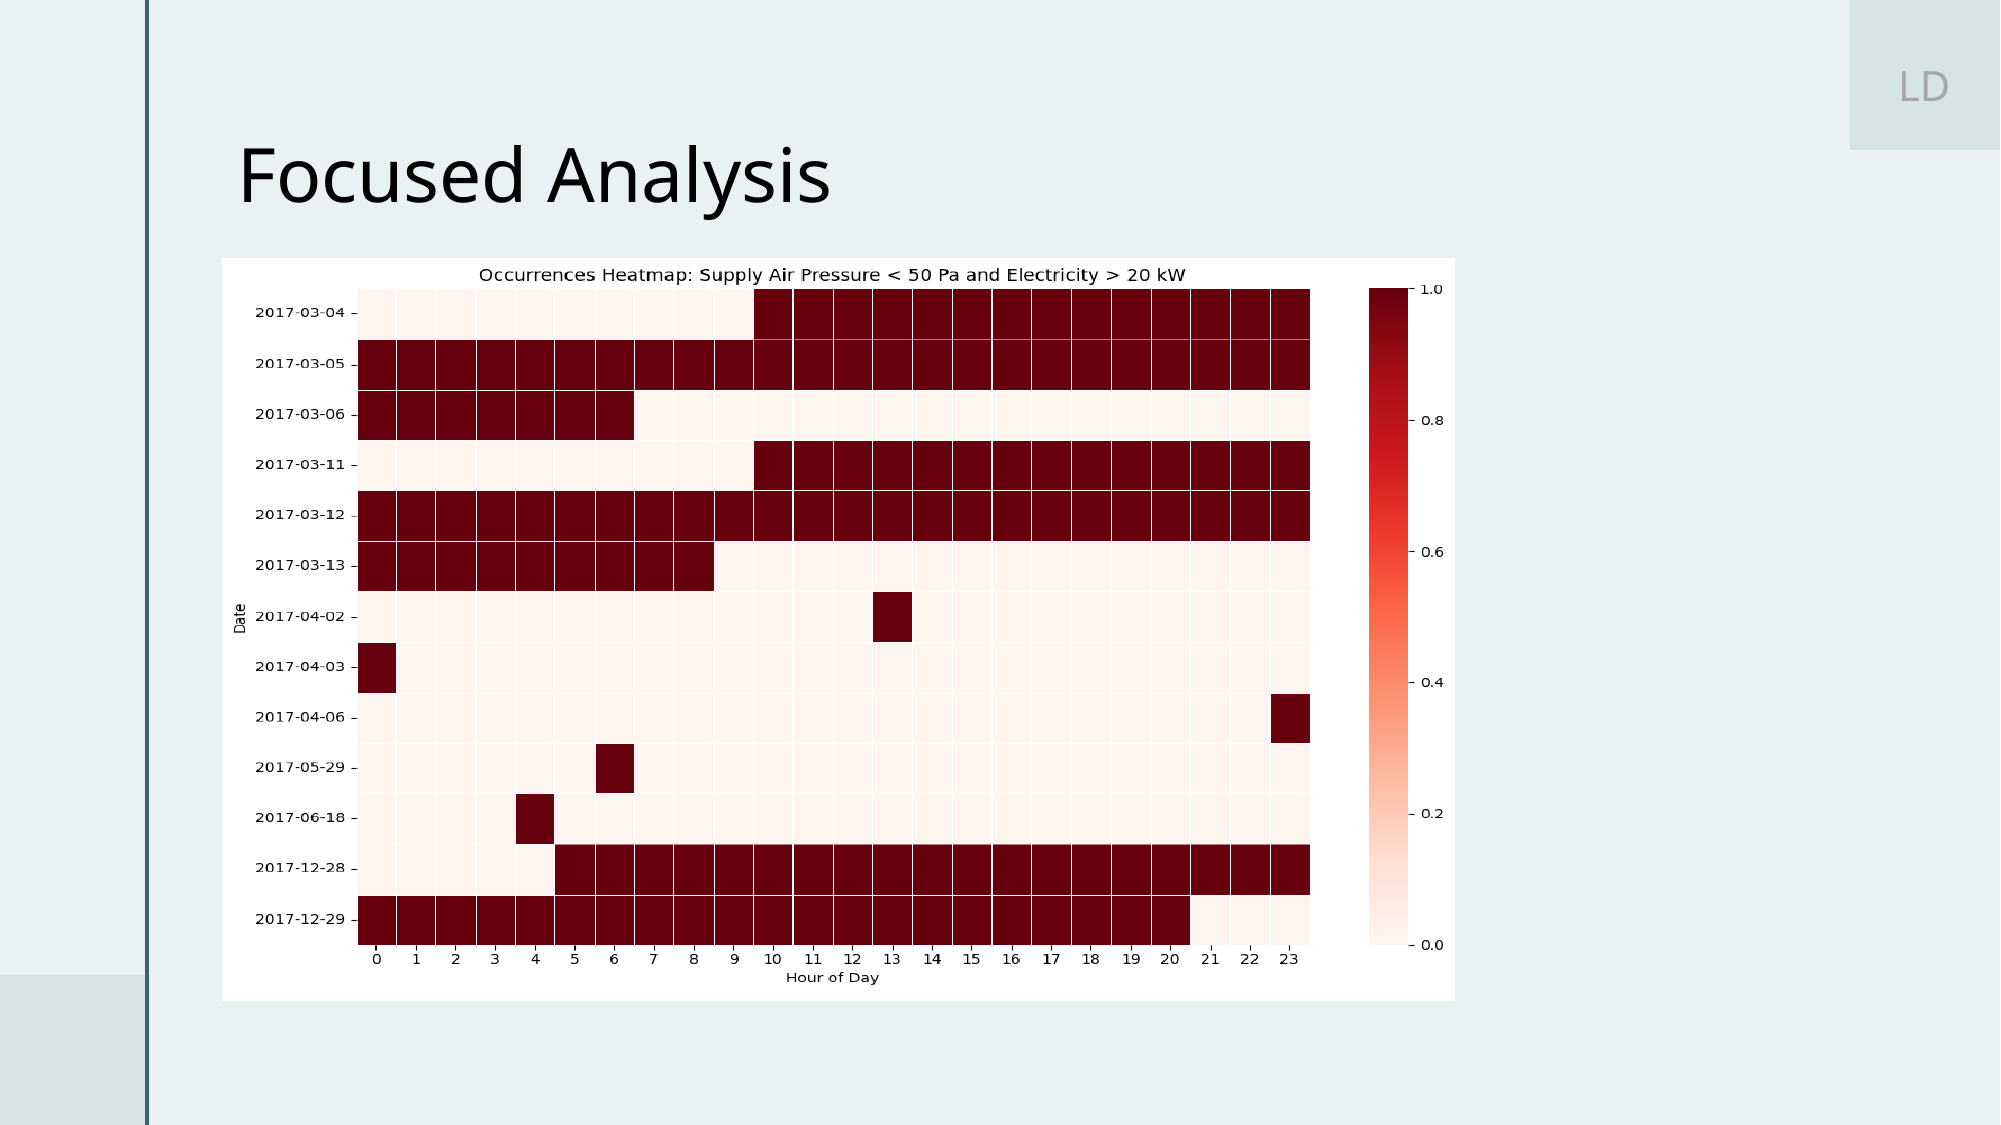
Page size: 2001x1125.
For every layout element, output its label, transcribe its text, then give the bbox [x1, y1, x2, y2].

title Focused Analysis [222, 0, 1850, 227]
picture [222, 258, 1455, 1002]
text_box LD [1883, 0, 2000, 118]
